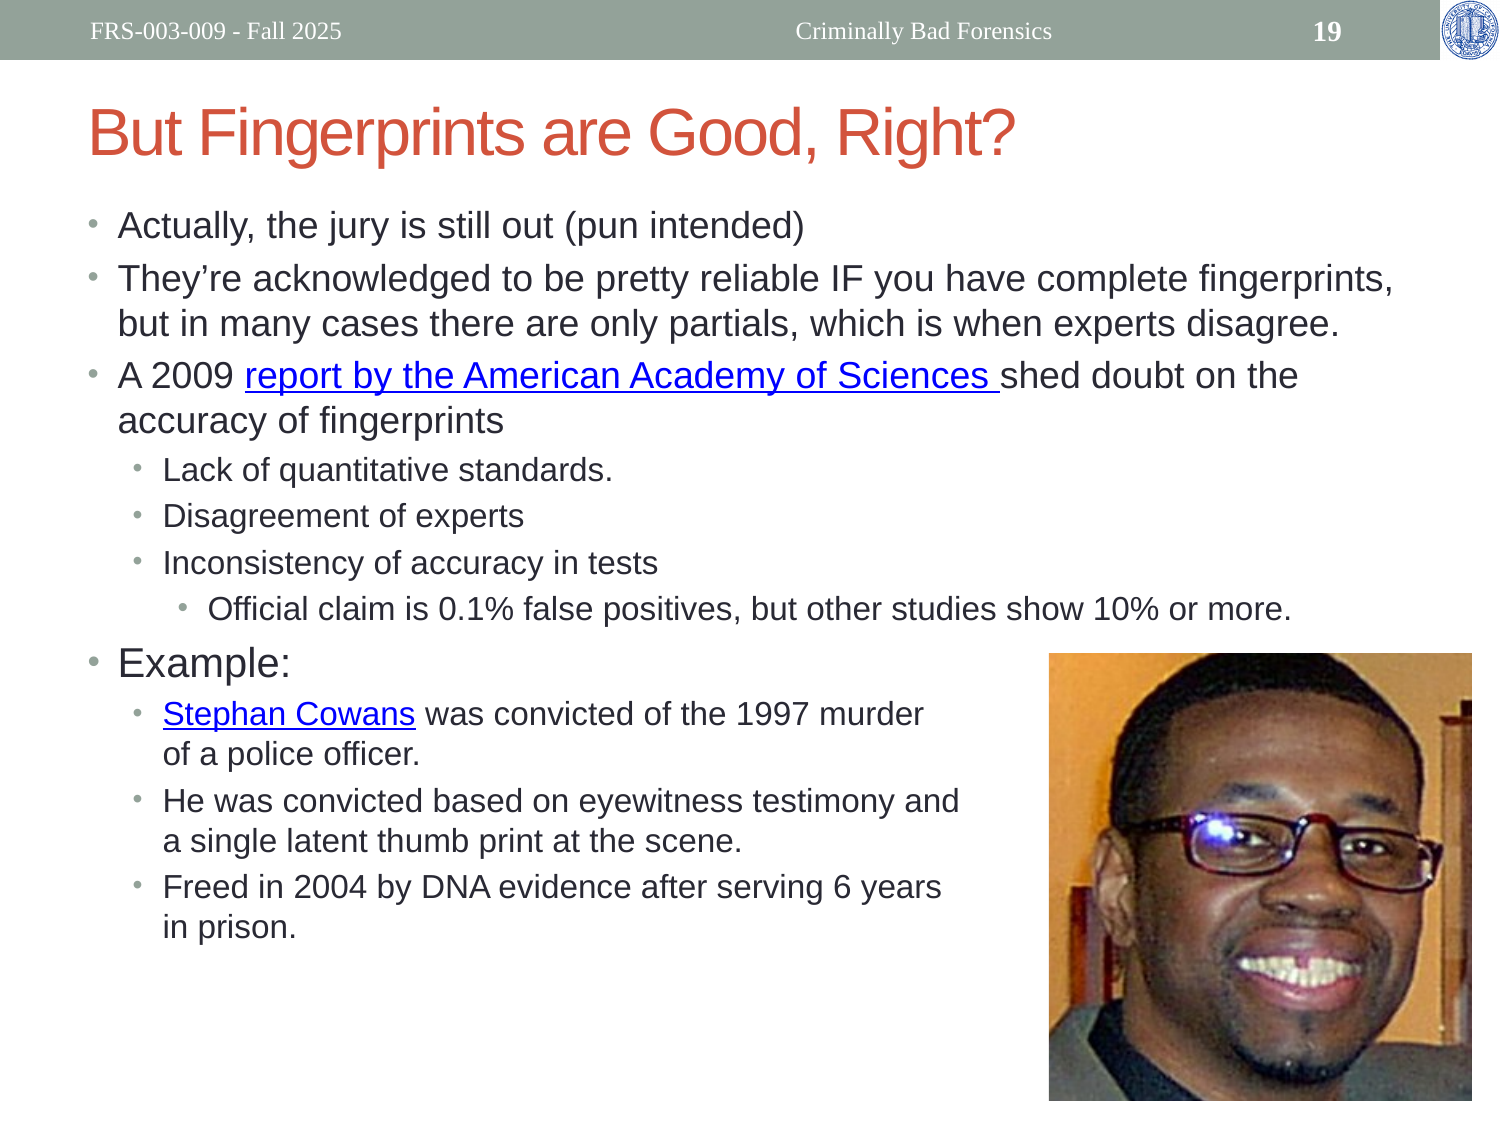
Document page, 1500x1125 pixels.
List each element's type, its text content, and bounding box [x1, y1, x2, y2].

slide_number 19 [1297, 3, 1425, 57]
picture [1048, 653, 1473, 1101]
footer Criminally Bad Forensics [562, 3, 1286, 57]
picture [1440, 0, 1500, 61]
list Actually, the jury is still out (pun intended) They’re acknowledged to be pretty reliable IF you have complete fingerprints, but in many cases there are only partials, which is when experts disagree. A 2009 report by the American Academy of Sciences shed doubt on the accuracy of fingerprints Lack of quantitative standards. Disagreement of experts Inconsistency of accuracy in tests Official claim is 0.1% false positives, but other studies show 10% or more. Example: Stephan Cowans was convicted of the 1997 murder of a police officer. He was convicted based on eyewitness testimony and a single latent thumb print at the scene. Freed in 2004 by DNA evidence after serving 6 years in prison. [72, 193, 1423, 1087]
title But Fingerprints are Good, Right? [72, 77, 1423, 181]
slide_number FRS-003-009 - Fall 2025 [75, 3, 550, 57]
